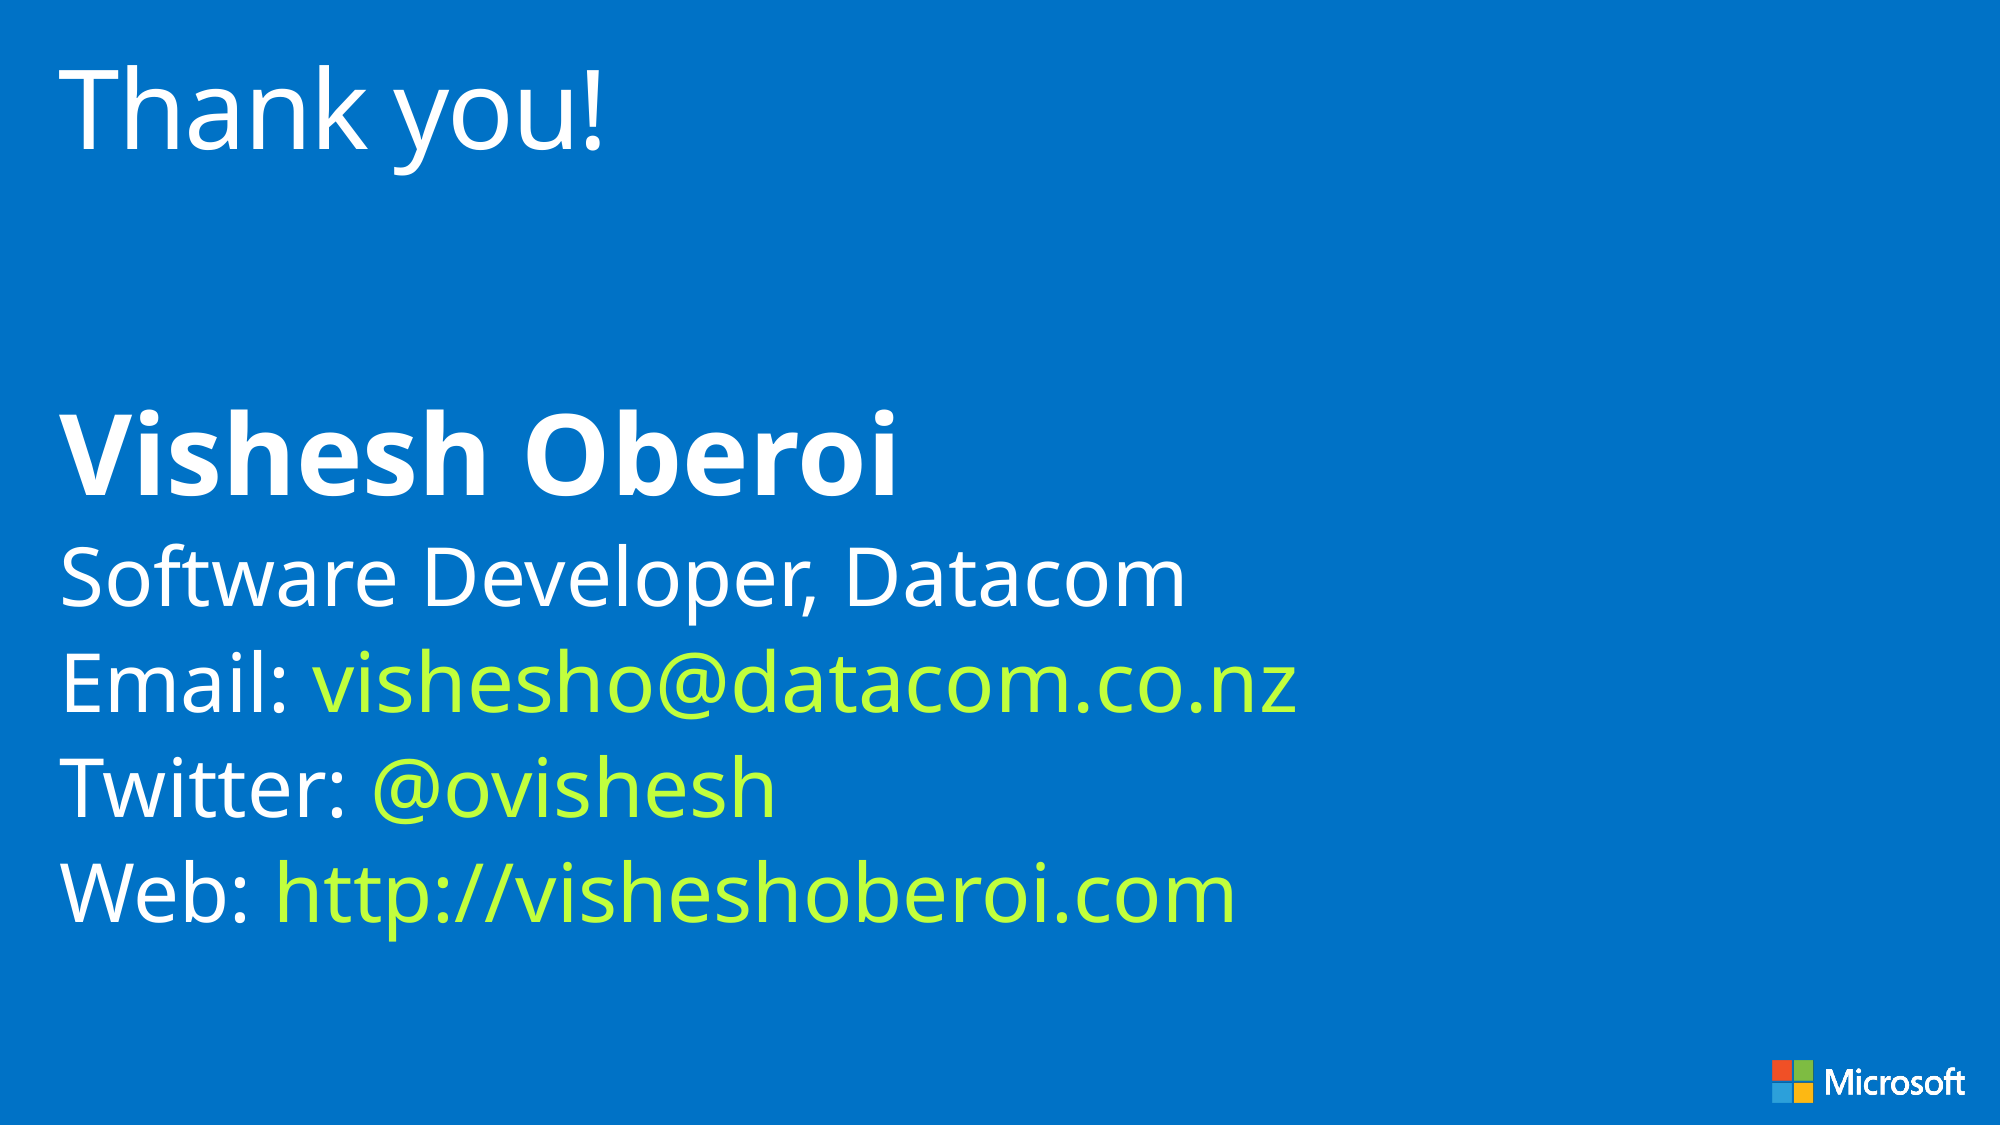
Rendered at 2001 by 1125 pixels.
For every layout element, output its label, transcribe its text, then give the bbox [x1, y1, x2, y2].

picture [1772, 1060, 1965, 1103]
list Vishesh Oberoi Software Developer, Datacom Email: vishesho@datacom.co.nz Twitter: @ovishesh Web: http://visheshoberoi.com [44, 270, 1956, 1086]
title Thank you! [44, 47, 1957, 196]
